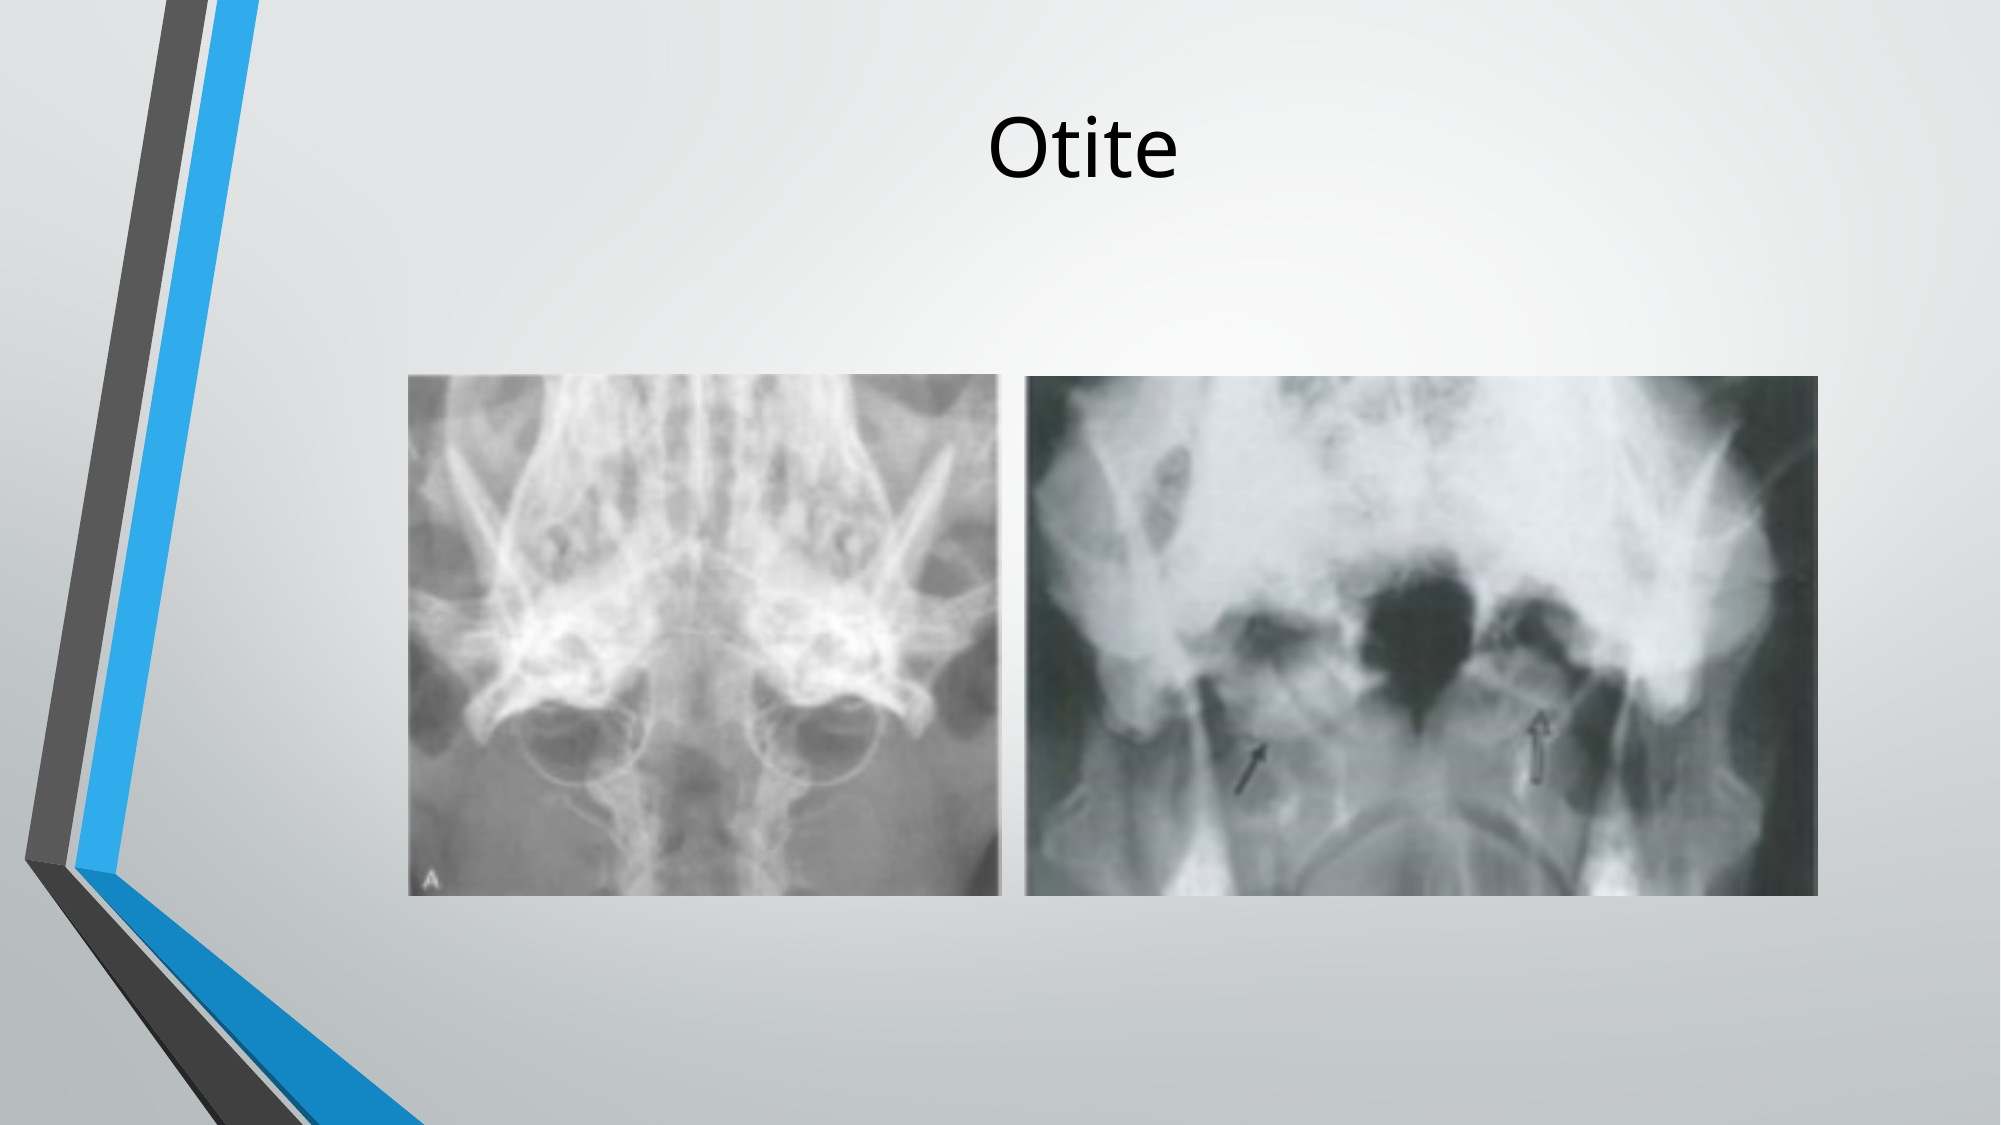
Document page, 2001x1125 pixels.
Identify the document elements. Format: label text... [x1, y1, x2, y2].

picture [1024, 376, 1818, 897]
title Otite [261, 0, 1906, 288]
picture [408, 373, 1002, 897]
